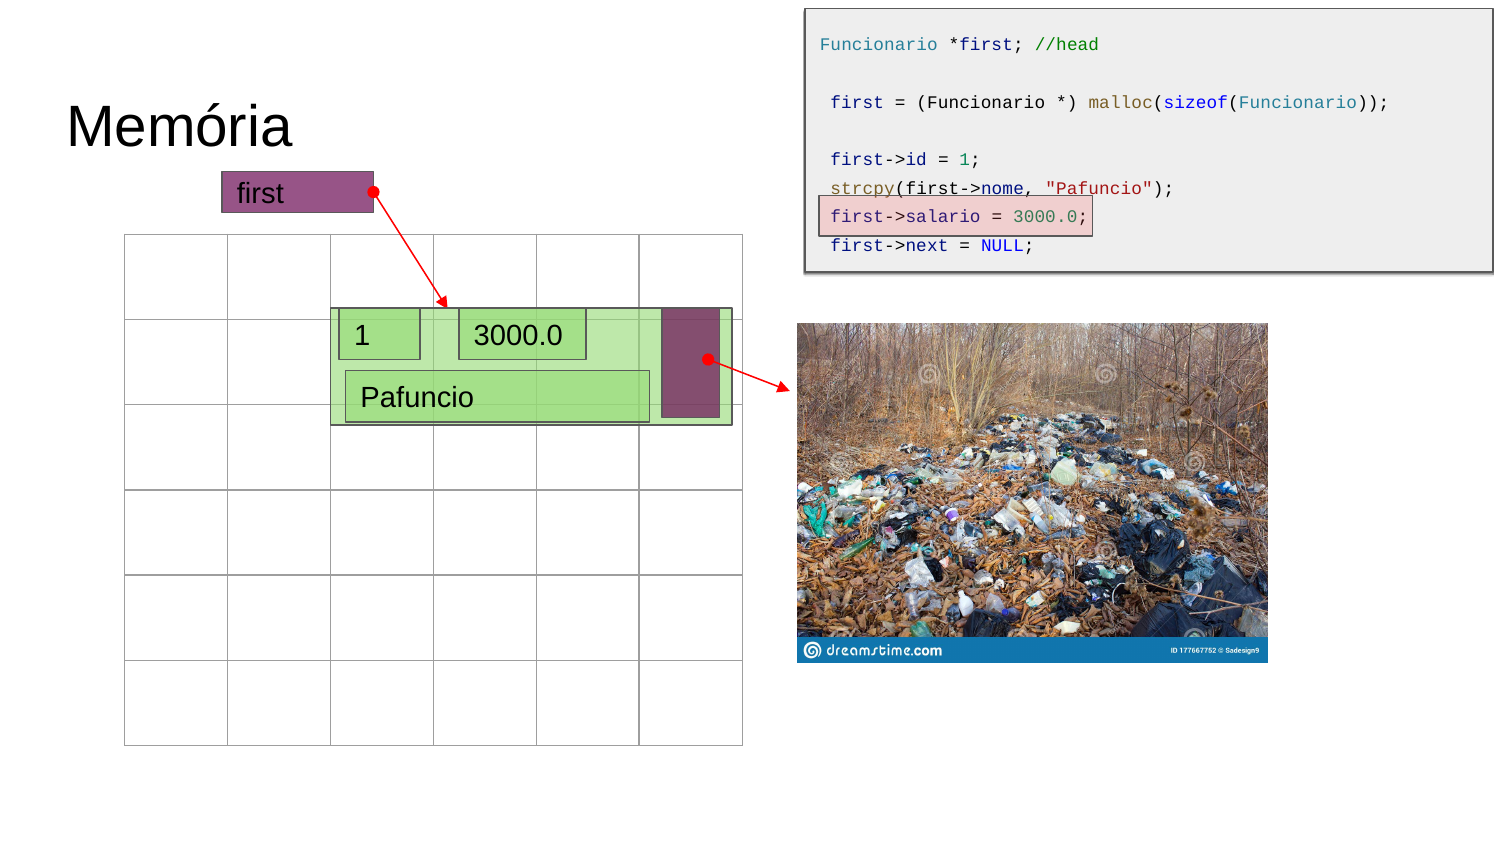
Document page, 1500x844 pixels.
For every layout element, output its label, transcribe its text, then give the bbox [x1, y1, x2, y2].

table_cell [640, 576, 742, 660]
table_header [640, 235, 742, 319]
text_box Pafuncio [345, 370, 650, 422]
table_cell [434, 491, 536, 574]
table_cell [125, 491, 227, 574]
table_cell [228, 320, 330, 404]
table_cell [640, 661, 742, 745]
table_header [331, 235, 433, 307]
picture [797, 323, 1268, 664]
table_header [125, 235, 227, 319]
text_box [819, 195, 1093, 236]
table_cell [640, 405, 742, 489]
text_box 1 [339, 307, 421, 360]
text_box first [221, 171, 374, 213]
table_cell [434, 576, 536, 660]
table_cell [331, 661, 433, 745]
table_cell [331, 491, 433, 574]
table_cell [331, 576, 433, 660]
table_cell [537, 576, 638, 660]
table_cell [228, 491, 330, 574]
text_box 3000.0 [458, 307, 586, 360]
table_cell [125, 405, 227, 489]
table_cell [733, 370, 742, 404]
table_cell [228, 661, 330, 745]
table_cell [125, 661, 227, 745]
table_cell [434, 425, 536, 489]
table_cell [331, 425, 433, 489]
text_box Funcionario *first; //head first = (Funcionario *) malloc(sizeof(Funcionario)); first->id = 1; strcpy(first->nome, "Pafuncio"); first->salario = 3000.0; first->next = NULL; [804, 8, 1493, 273]
text_box [367, 185, 448, 307]
text_box [330, 307, 733, 425]
table_cell [537, 425, 638, 489]
table_cell [537, 661, 638, 745]
table_header [434, 235, 536, 307]
table_cell [228, 576, 330, 660]
table_cell [434, 661, 536, 745]
table_cell [640, 491, 742, 574]
table_cell [125, 320, 227, 404]
table_header [228, 235, 330, 319]
text_box [662, 307, 720, 418]
table_cell [537, 491, 638, 574]
text_box Memória [51, 72, 804, 167]
table_header [537, 235, 638, 307]
table_cell [733, 320, 742, 372]
text_box [702, 353, 790, 393]
table_cell [125, 576, 227, 660]
table_cell [228, 405, 330, 489]
